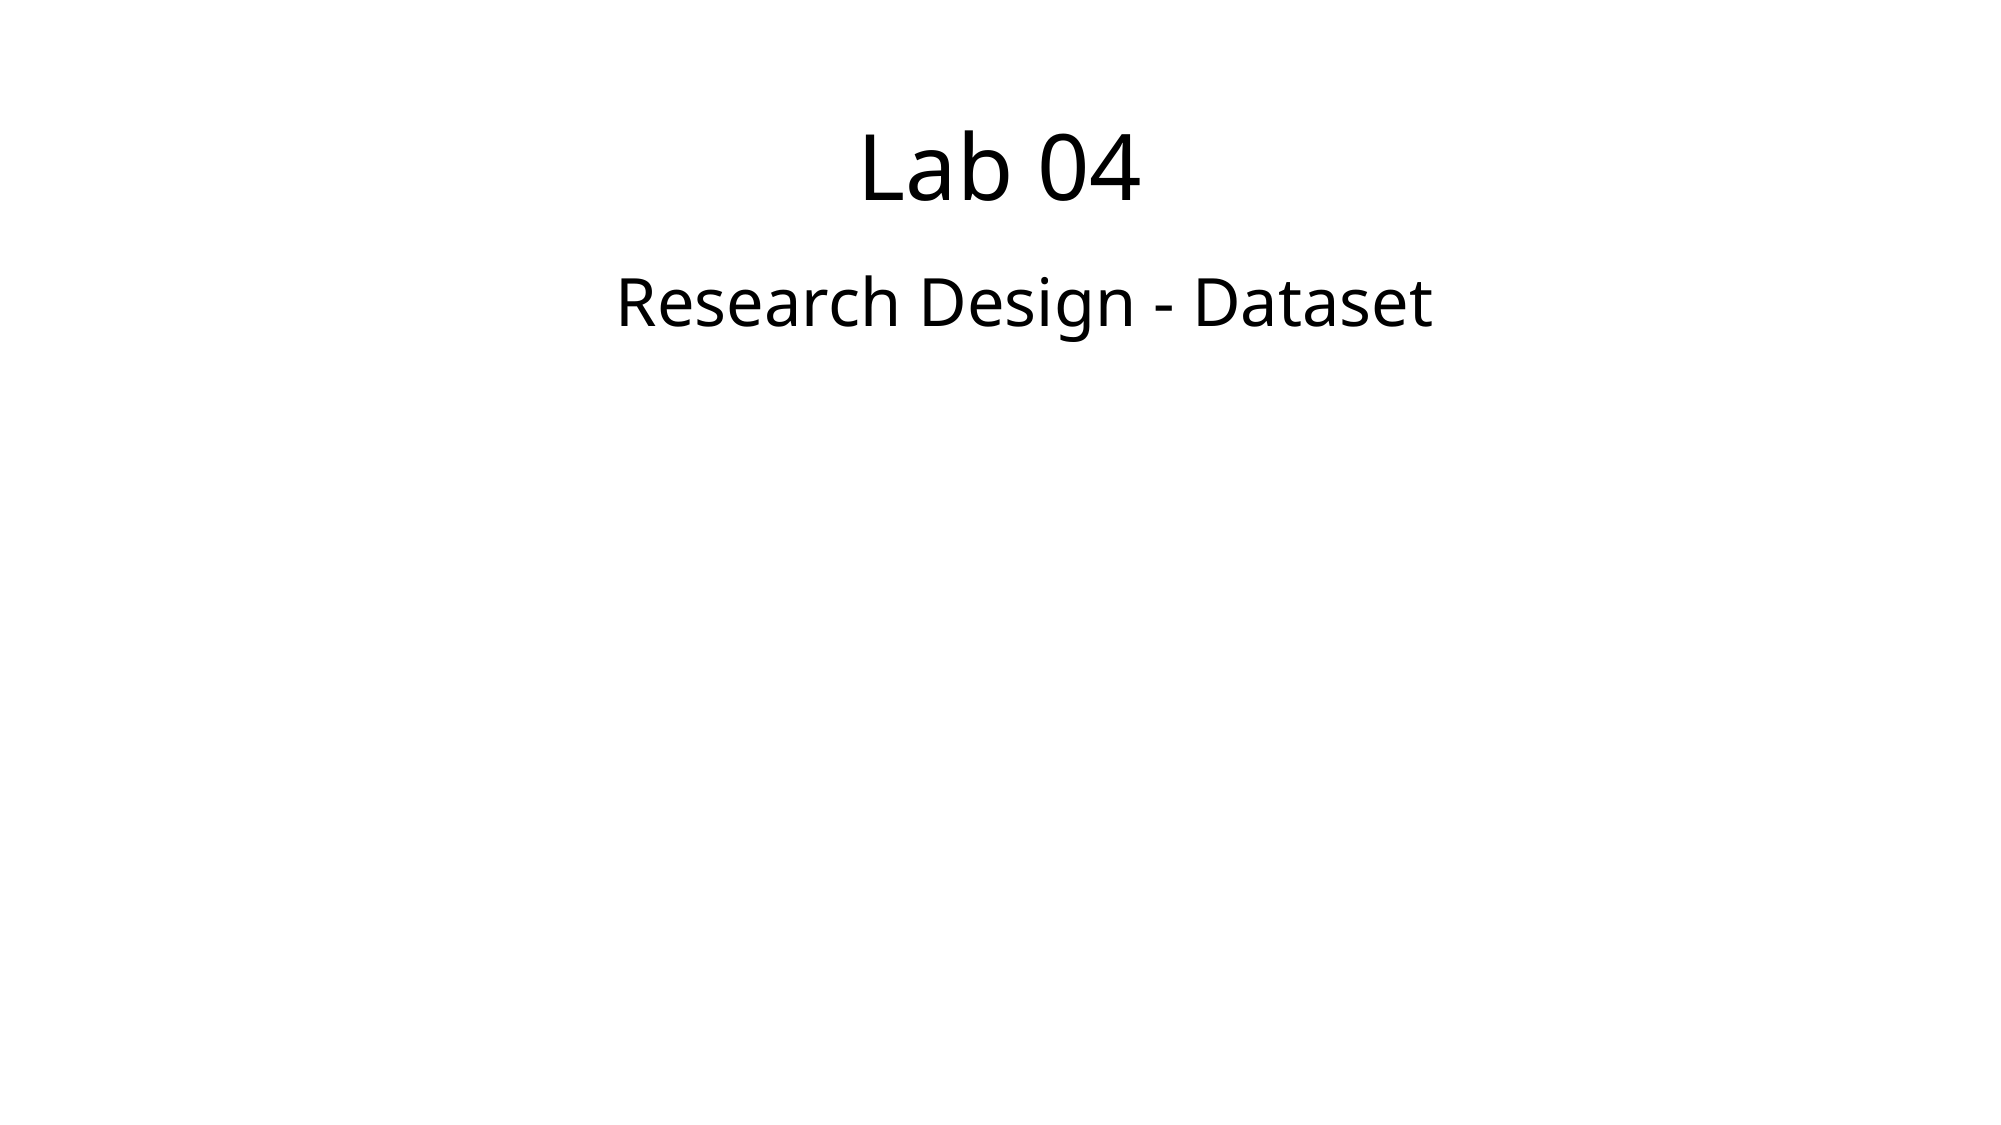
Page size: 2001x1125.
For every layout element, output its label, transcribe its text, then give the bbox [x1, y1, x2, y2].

text_box Research Design - Dataset [162, 196, 1888, 414]
text_box Lab 04 [137, 62, 1863, 280]
